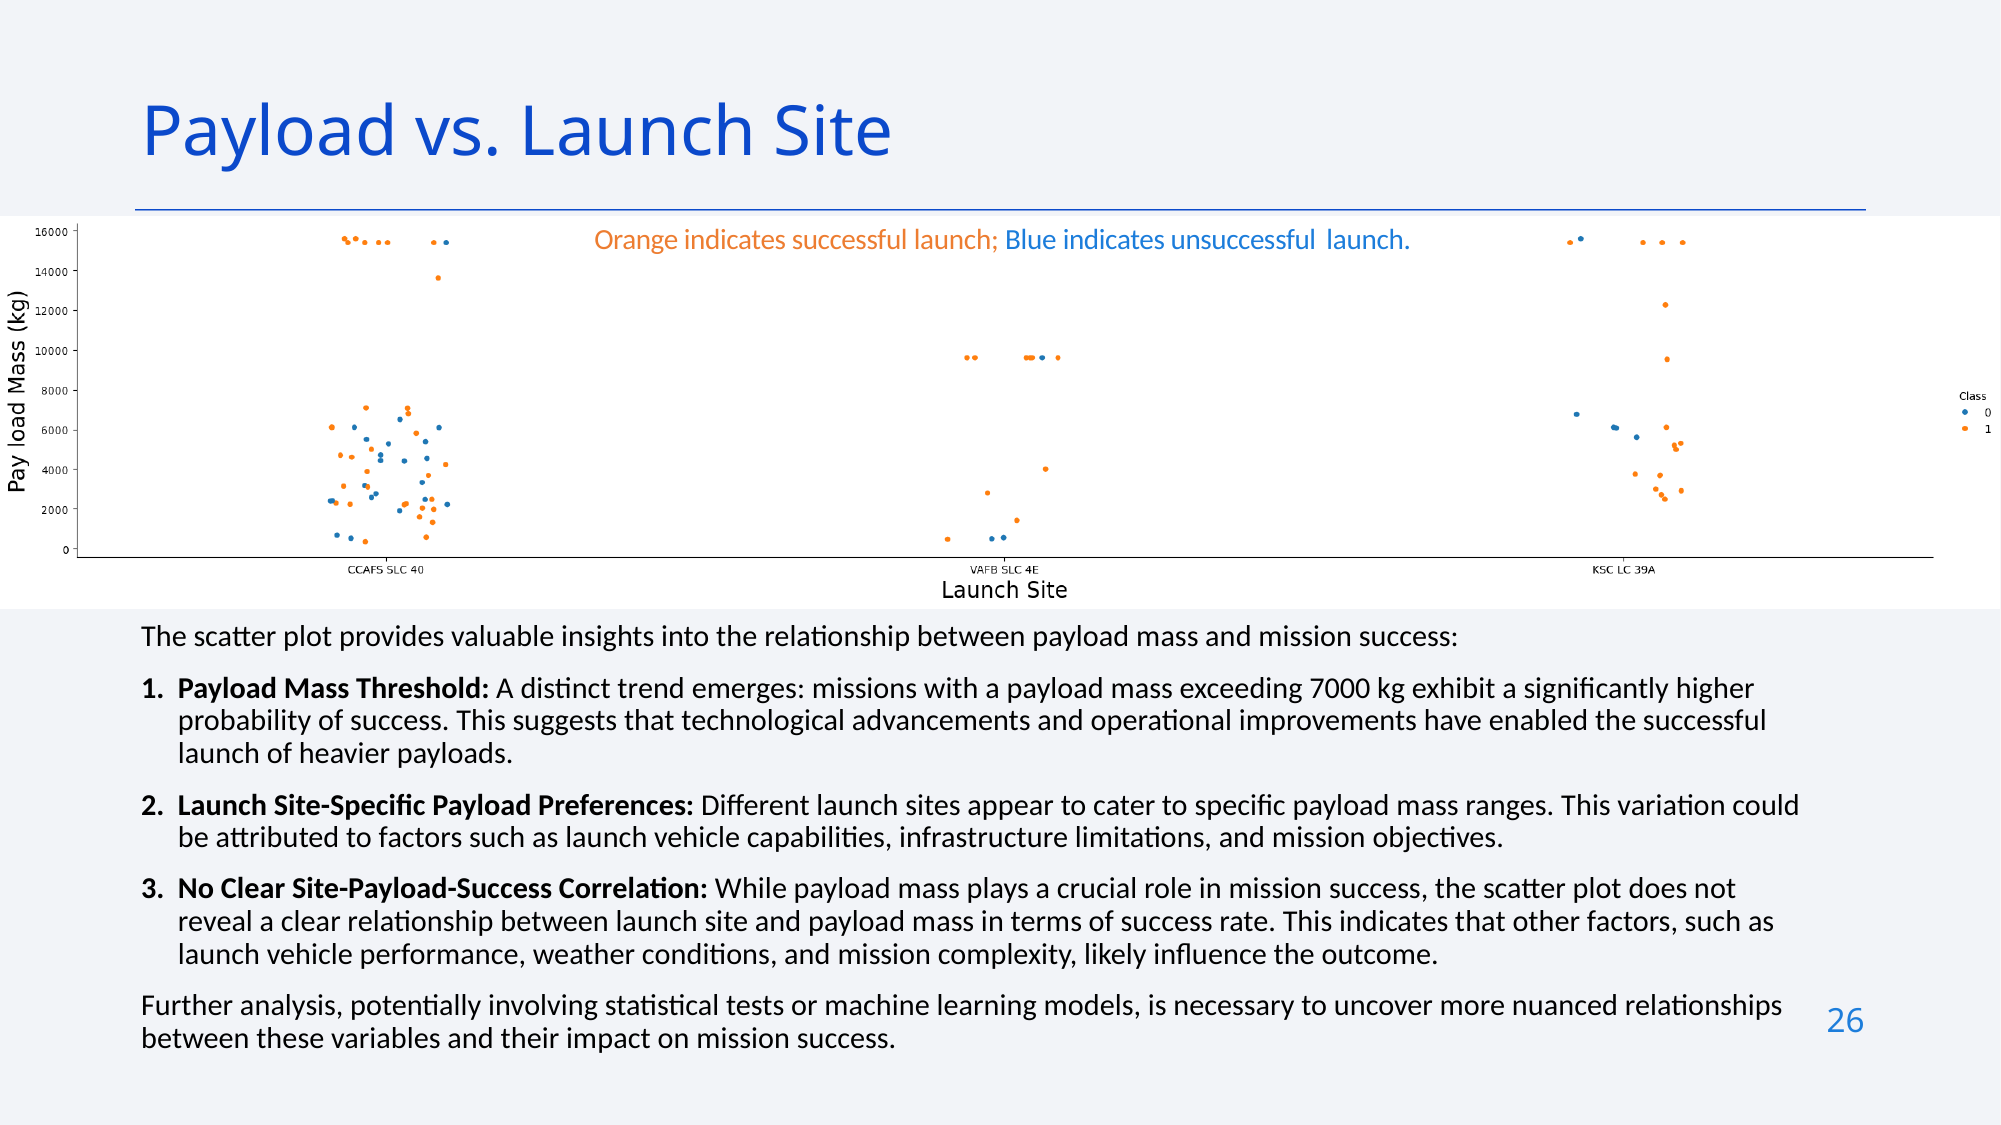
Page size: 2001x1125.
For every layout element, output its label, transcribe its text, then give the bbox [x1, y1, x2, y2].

text_box Payload vs. Launch Site [126, 88, 1852, 179]
slide_number 26 [1833, 988, 1880, 1055]
picture [0, 0, 2001, 1125]
list The scatter plot provides valuable insights into the relationship between payload mass and mission success: Payload Mass Threshold: A distinct trend emerges: missions with a payload mass exceeding 7000 kg exhibit a significantly higher probability of success. This suggests that technological advancements and operational improvements have enabled the successful launch of heavier payloads. Launch Site-Specific Payload Preferences: Different launch sites appear to cater to specific payload mass ranges. This variation could be attributed to factors such as launch vehicle capabilities, infrastructure limitations, and mission objectives. No Clear Site-Payload-Success Correlation: While payload mass plays a crucial role in mission success, the scatter plot does not reveal a clear relationship between launch site and payload mass in terms of success rate. This indicates that other factors, such as launch vehicle performance, weather conditions, and mission complexity, likely influence the outcome. Further analysis, potentially involving statistical tests or machine learning models, is necessary to uncover more nuanced relationships between these variables and their impact on mission success. [126, 613, 1833, 1070]
